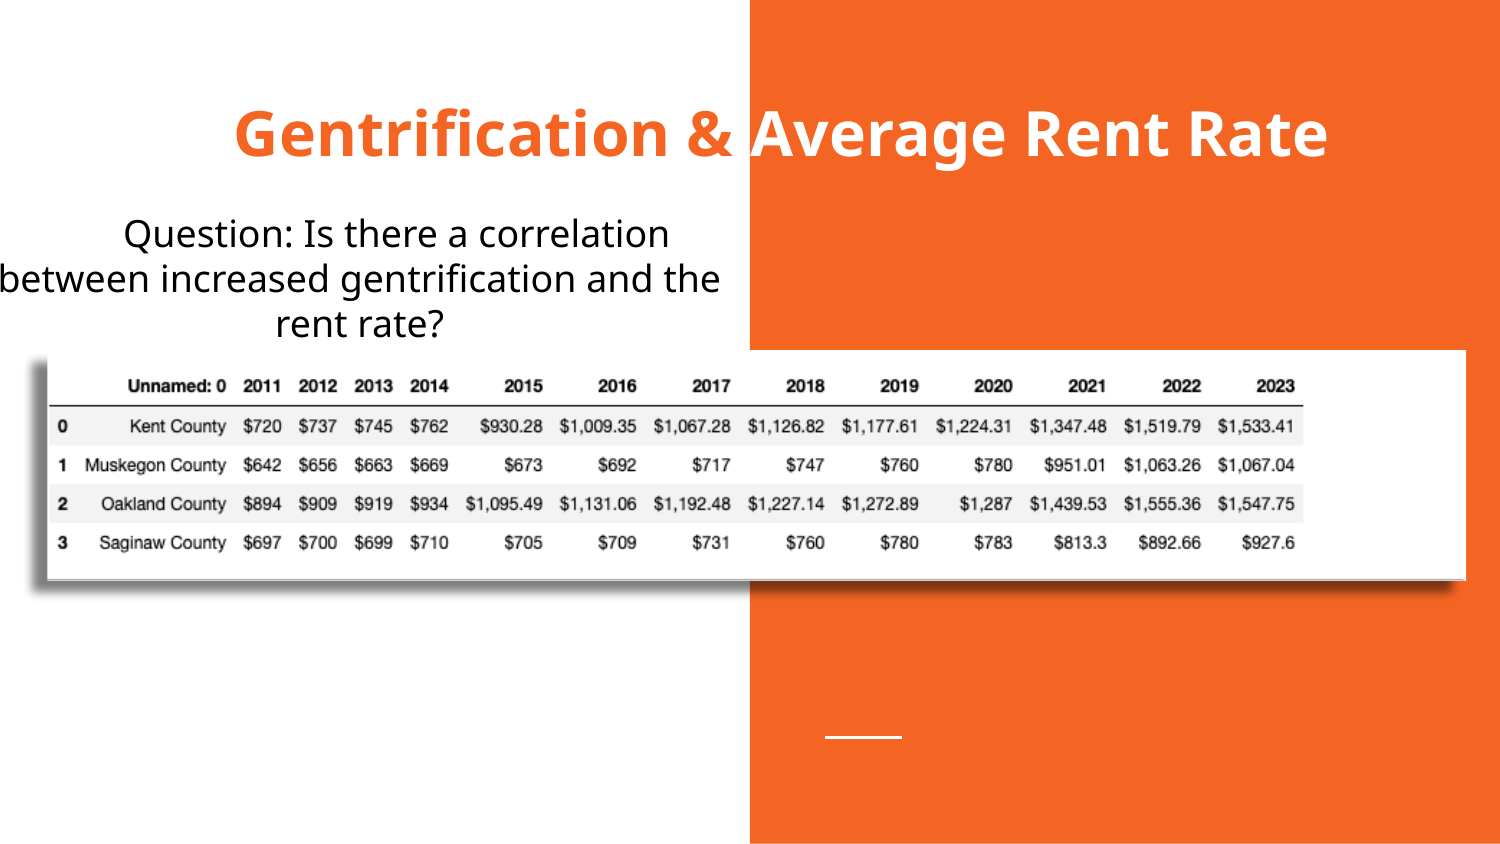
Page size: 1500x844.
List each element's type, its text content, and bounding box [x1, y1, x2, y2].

subtitle Gentrification & Average Rent Rate [149, 55, 1415, 207]
text_box Question: Is there a correlation between increased gentrification and the rent rate? [0, 195, 756, 360]
picture [46, 350, 1467, 581]
